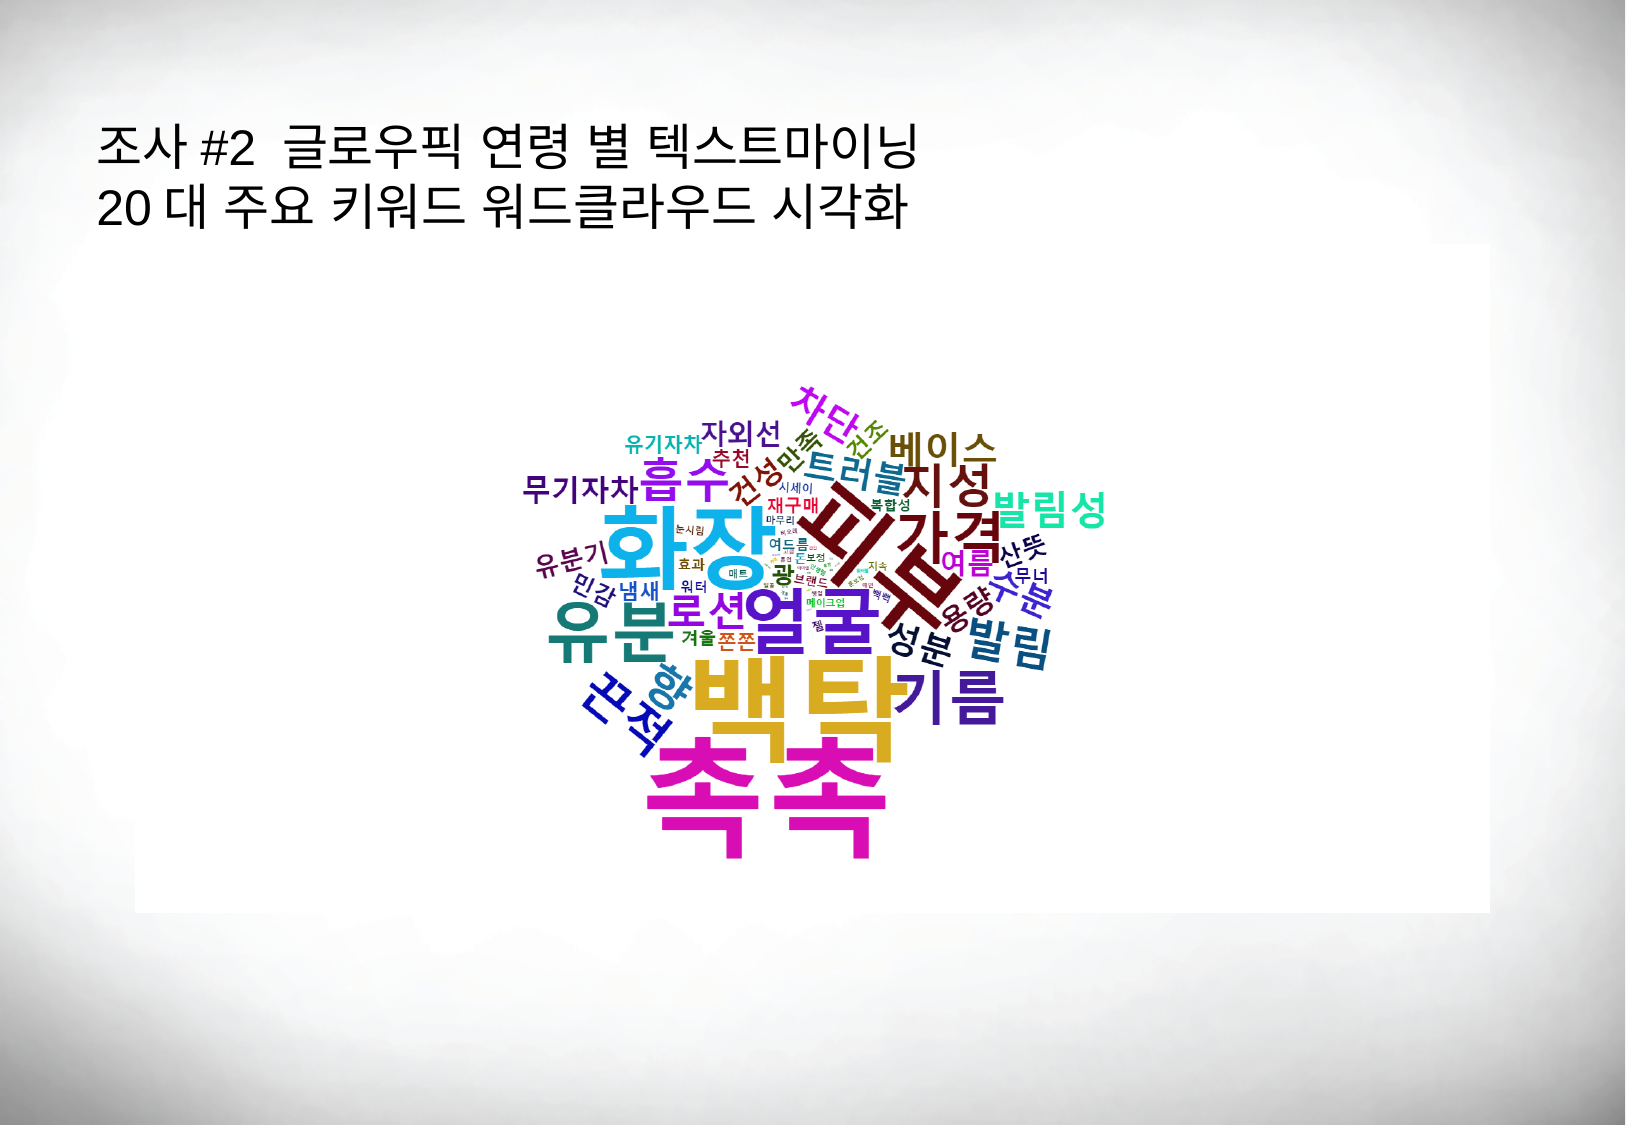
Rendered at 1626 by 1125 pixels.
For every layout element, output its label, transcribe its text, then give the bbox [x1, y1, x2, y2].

picture [0, 0, 1626, 1125]
text_box 조사#2 글로우픽 연령 별 텍스트마이닝 20대 주요 키워드 워드클라우드 시각화 [81, 108, 1402, 245]
